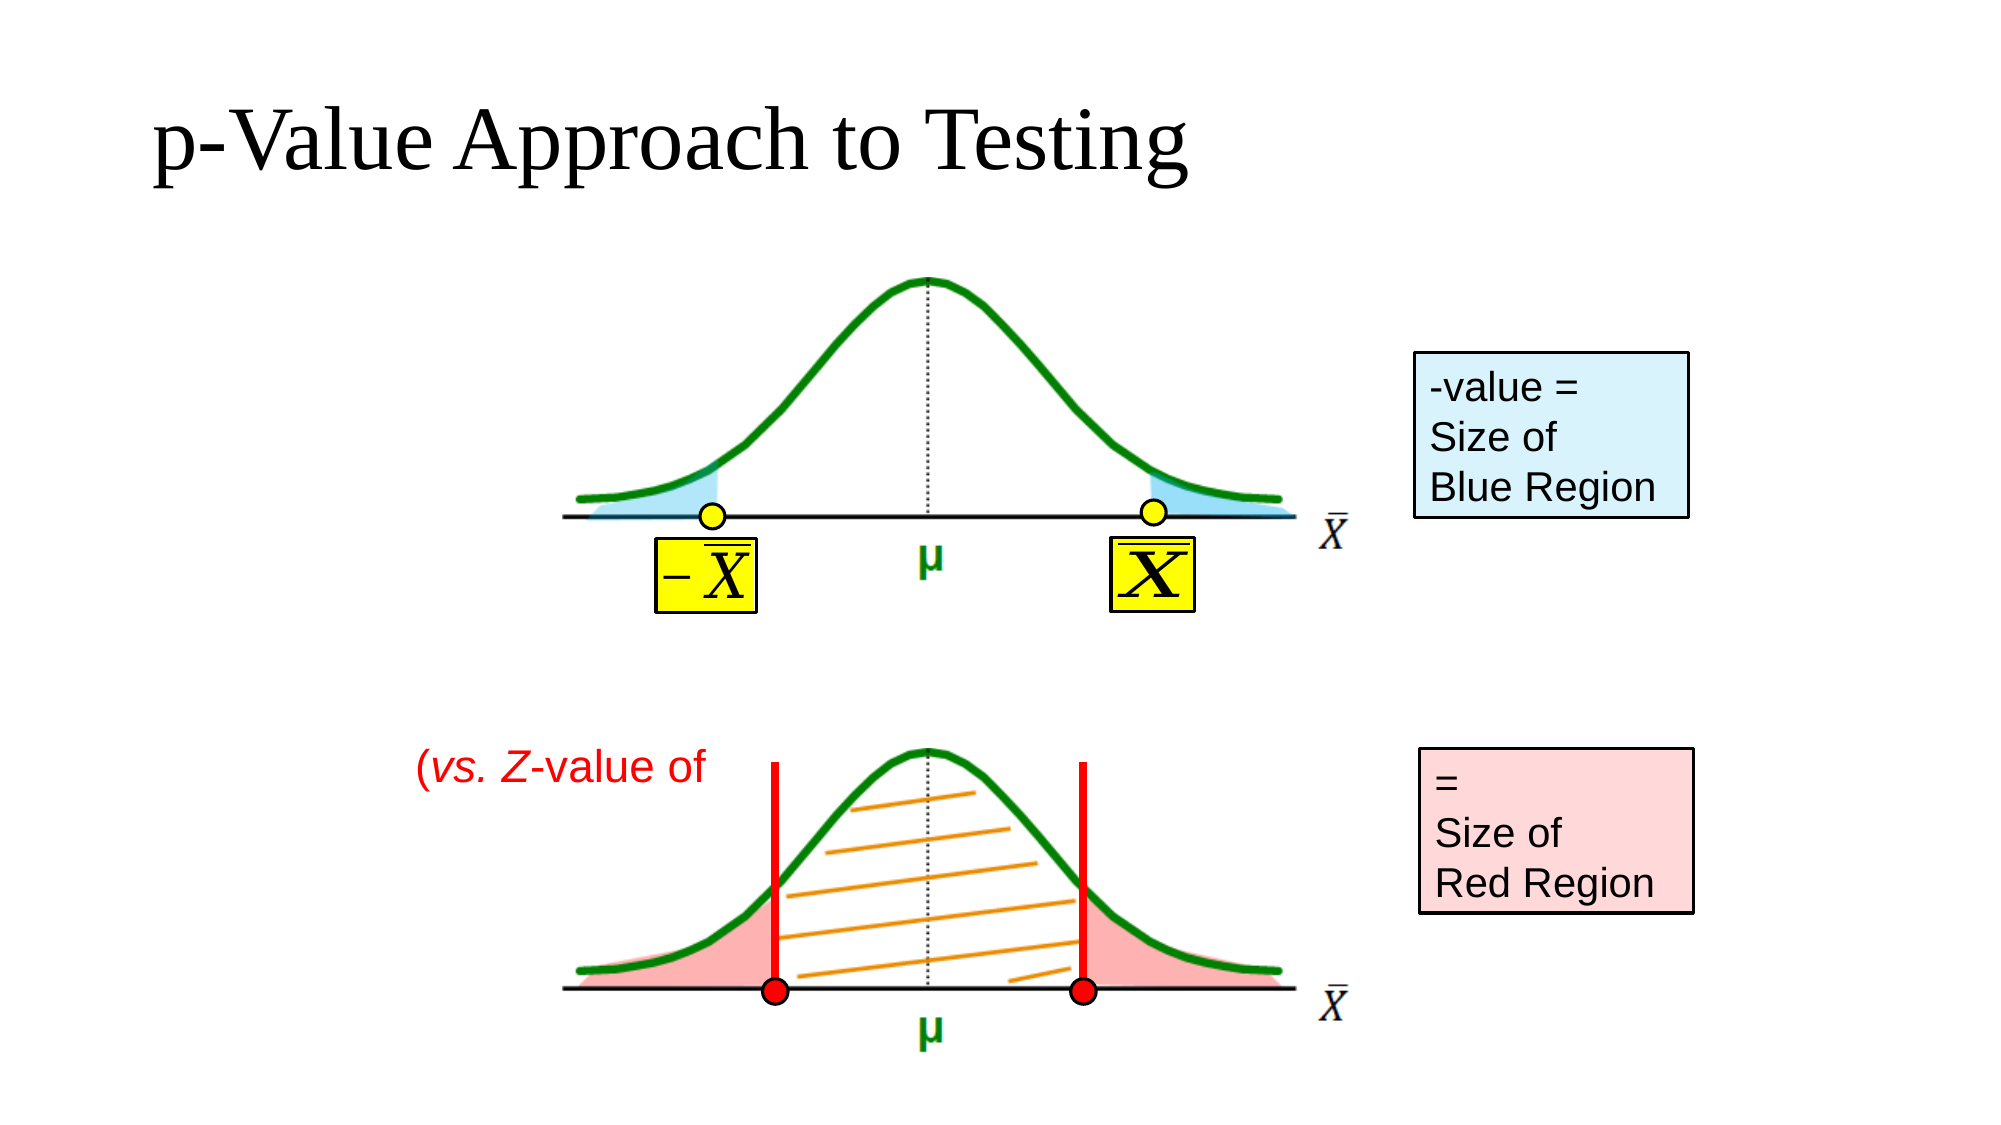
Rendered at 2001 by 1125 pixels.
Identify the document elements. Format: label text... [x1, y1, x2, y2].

picture [561, 276, 1392, 611]
text_box p-Value Approach to Testing [137, 59, 1895, 196]
picture [561, 747, 1392, 1082]
